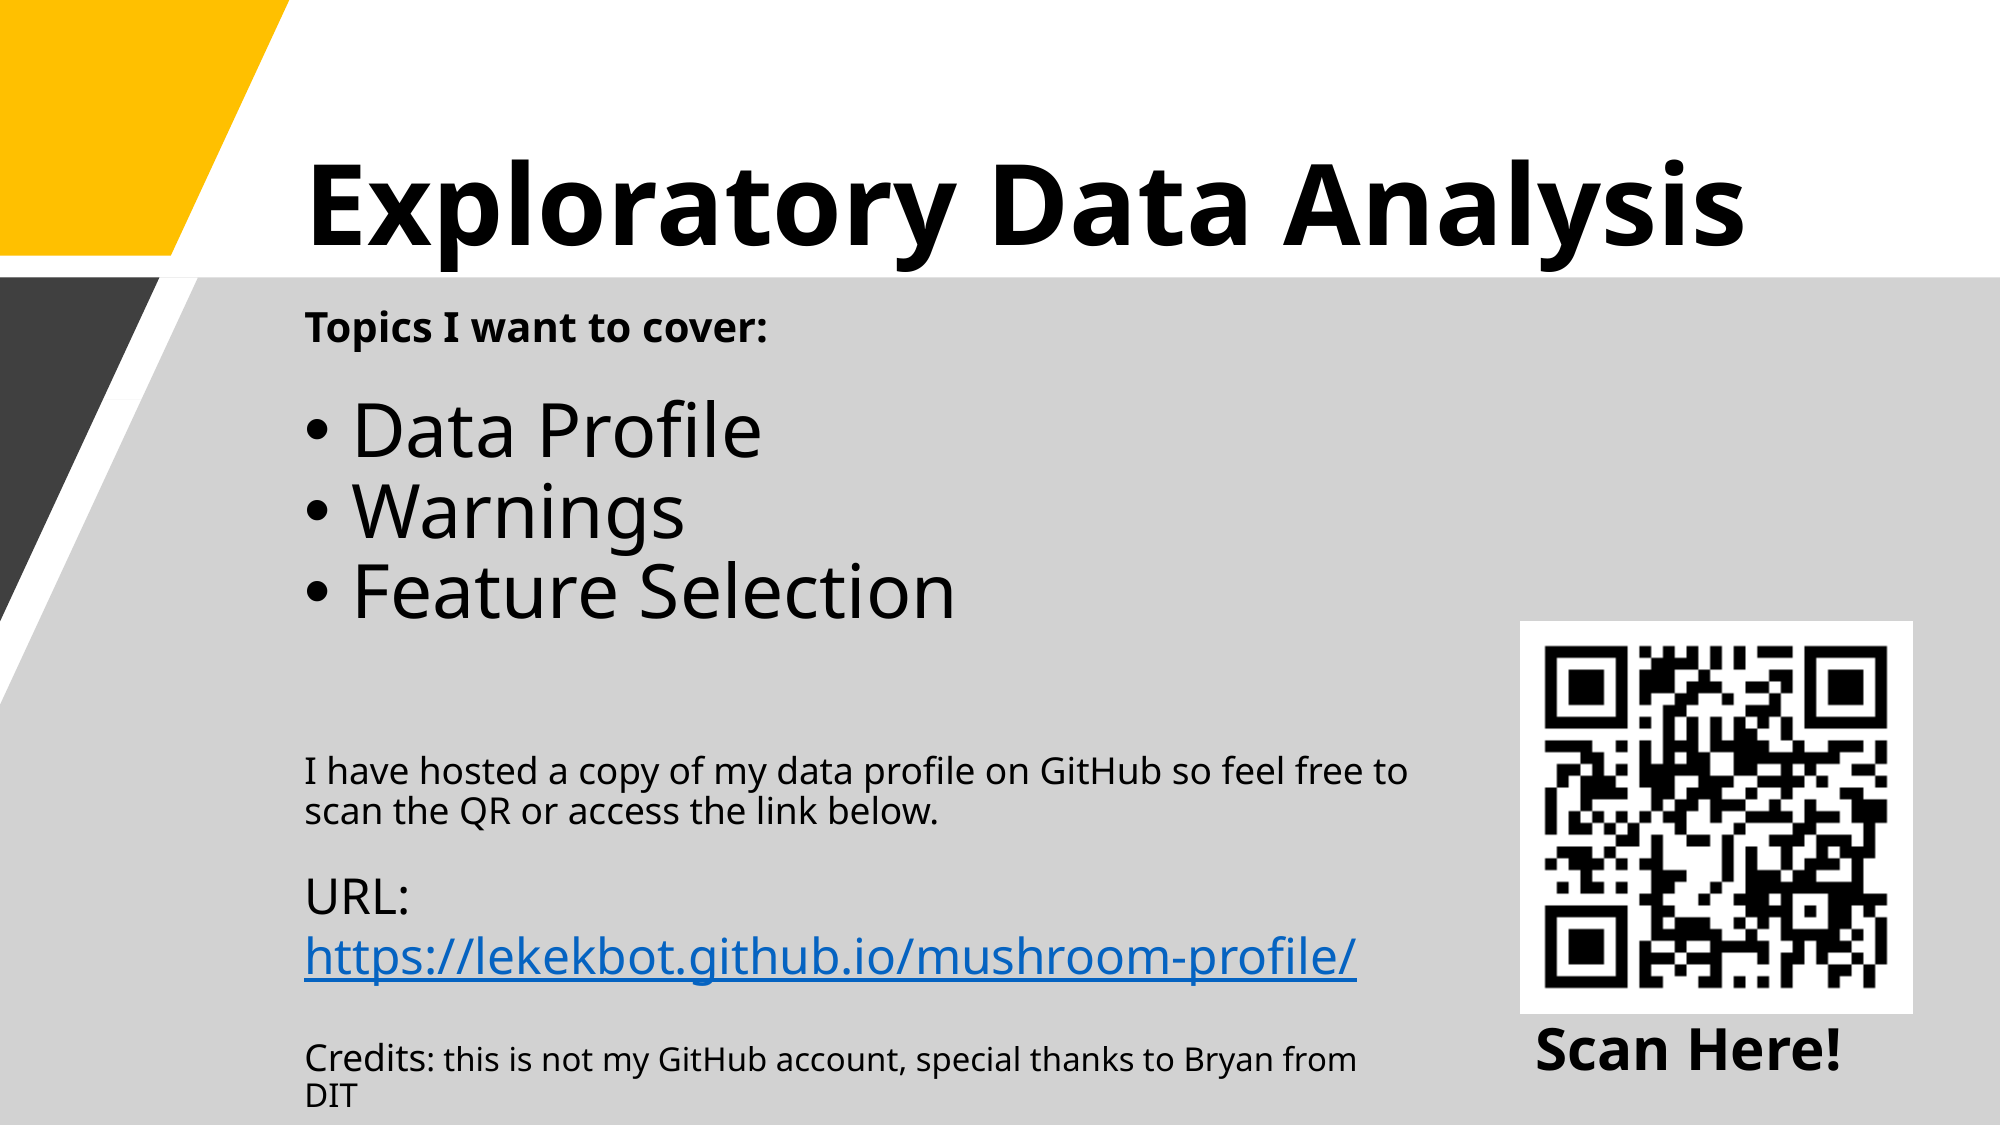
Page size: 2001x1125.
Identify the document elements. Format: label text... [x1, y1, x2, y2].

text_box I have hosted a copy of my data profile on GitHub so feel free to scan the QR or access the link below. URL: https://lekekbot.github.io/mushroom-profile/ Credits: this is not my GitHub account, special thanks to Bryan from DIT [289, 744, 1434, 1125]
text_box [0, 276, 162, 622]
text_box Scan Here! [1520, 1014, 1913, 1125]
title Exploratory Data Analysis [289, 0, 1878, 278]
text_box [0, 276, 2000, 1125]
text_box [0, 0, 289, 257]
picture [1520, 621, 1913, 1014]
text_box Topics I want to cover: Data Profile Warnings Feature Selection [289, 299, 1434, 744]
